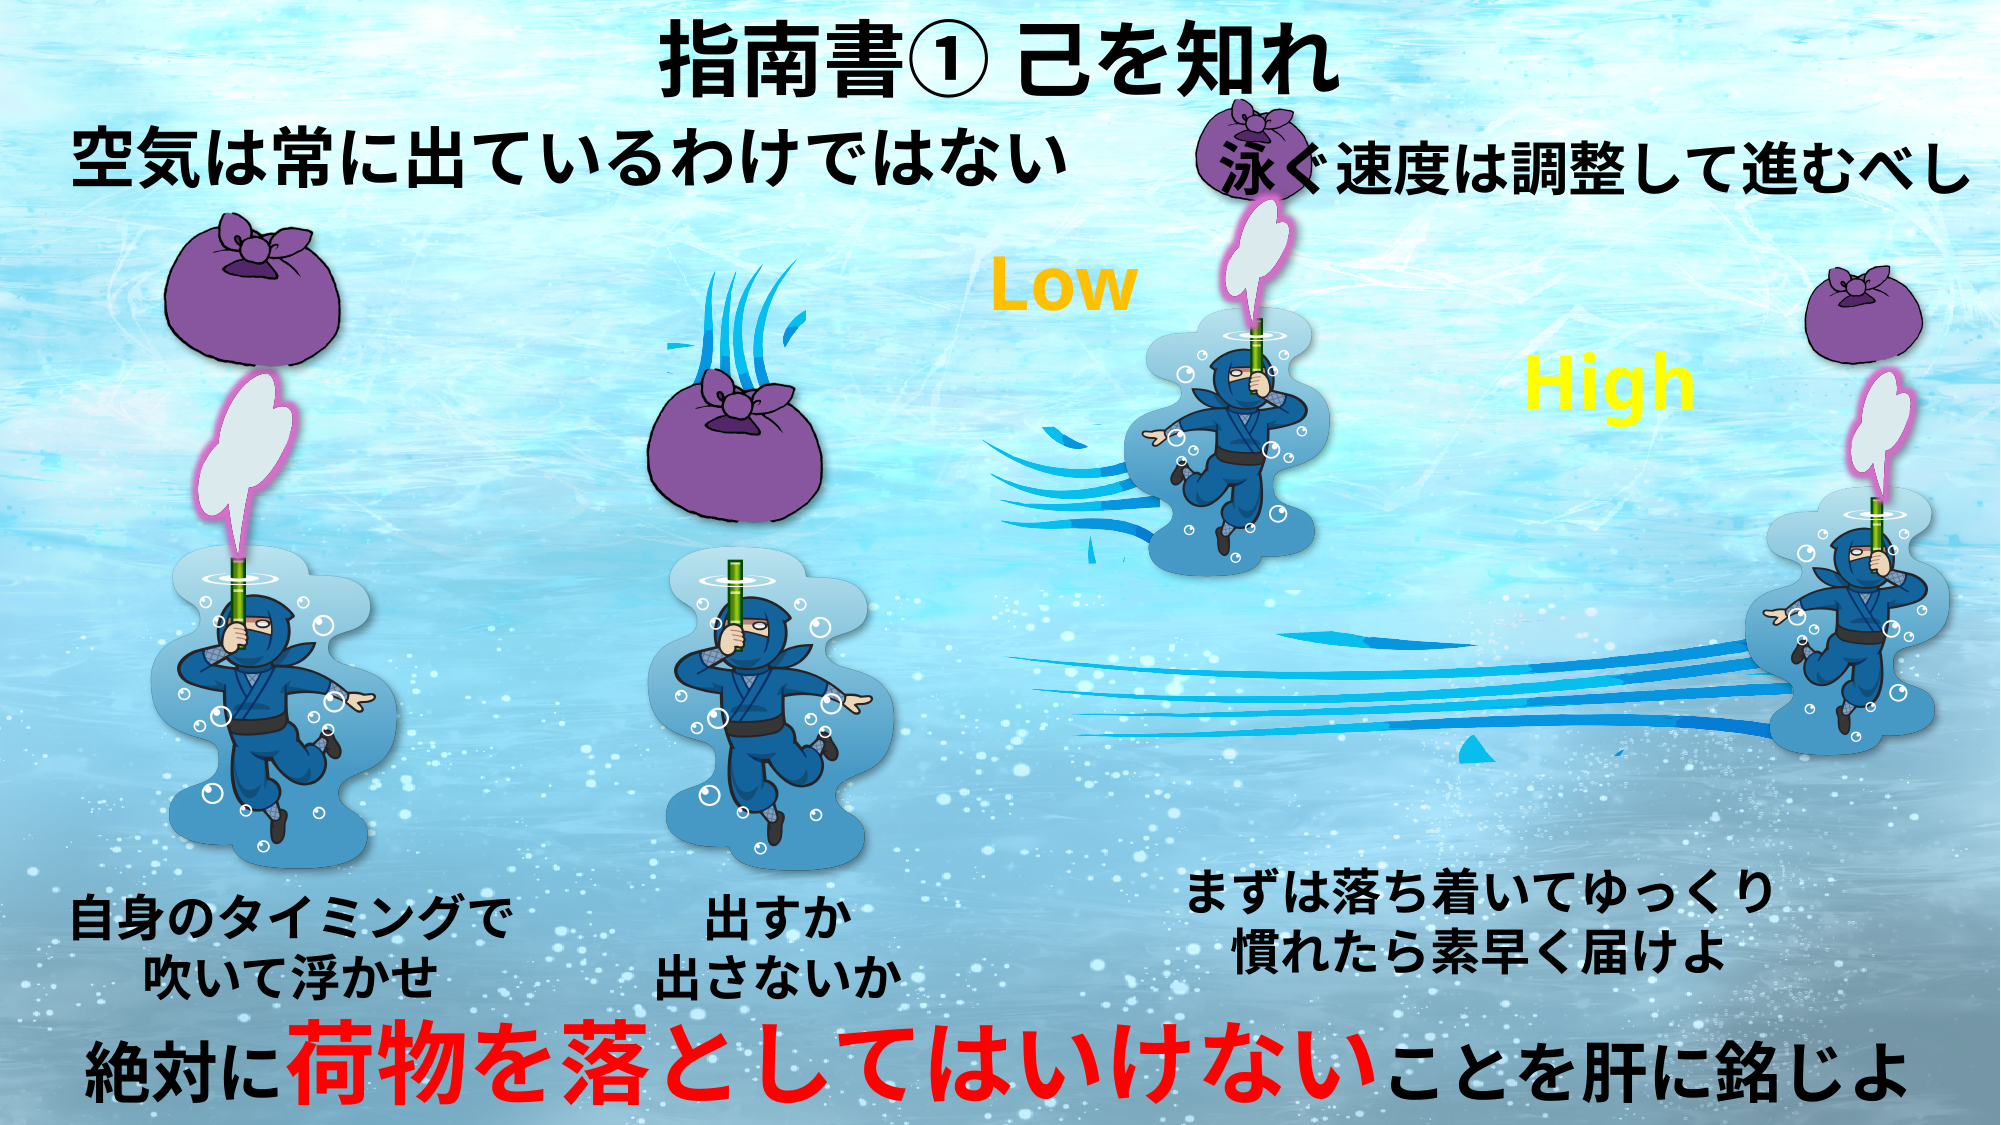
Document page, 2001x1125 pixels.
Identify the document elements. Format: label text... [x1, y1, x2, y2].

text_box High [1506, 326, 1714, 432]
picture [135, 192, 410, 879]
text_box 自身のタイミングで 吹いて浮かせ [51, 879, 532, 1015]
text_box 出すか 出さないか [637, 879, 918, 998]
text_box 泳ぐ速度は調整して進むべし [1319, 125, 1990, 210]
text_box まずは落ち着いてゆっくり 慣れたら素早く届けよ [1166, 853, 1795, 988]
text_box 指南書① 己を知れ [642, 0, 1358, 115]
text_box Low [972, 228, 1155, 333]
picture [1001, 235, 1962, 787]
text_box 空気は常に出ているわけではない [54, 108, 1086, 204]
text_box 絶対に荷物を落としてはいけないことを肝に銘じよ [69, 998, 1931, 1124]
picture [633, 259, 908, 881]
picture [981, 85, 1342, 585]
